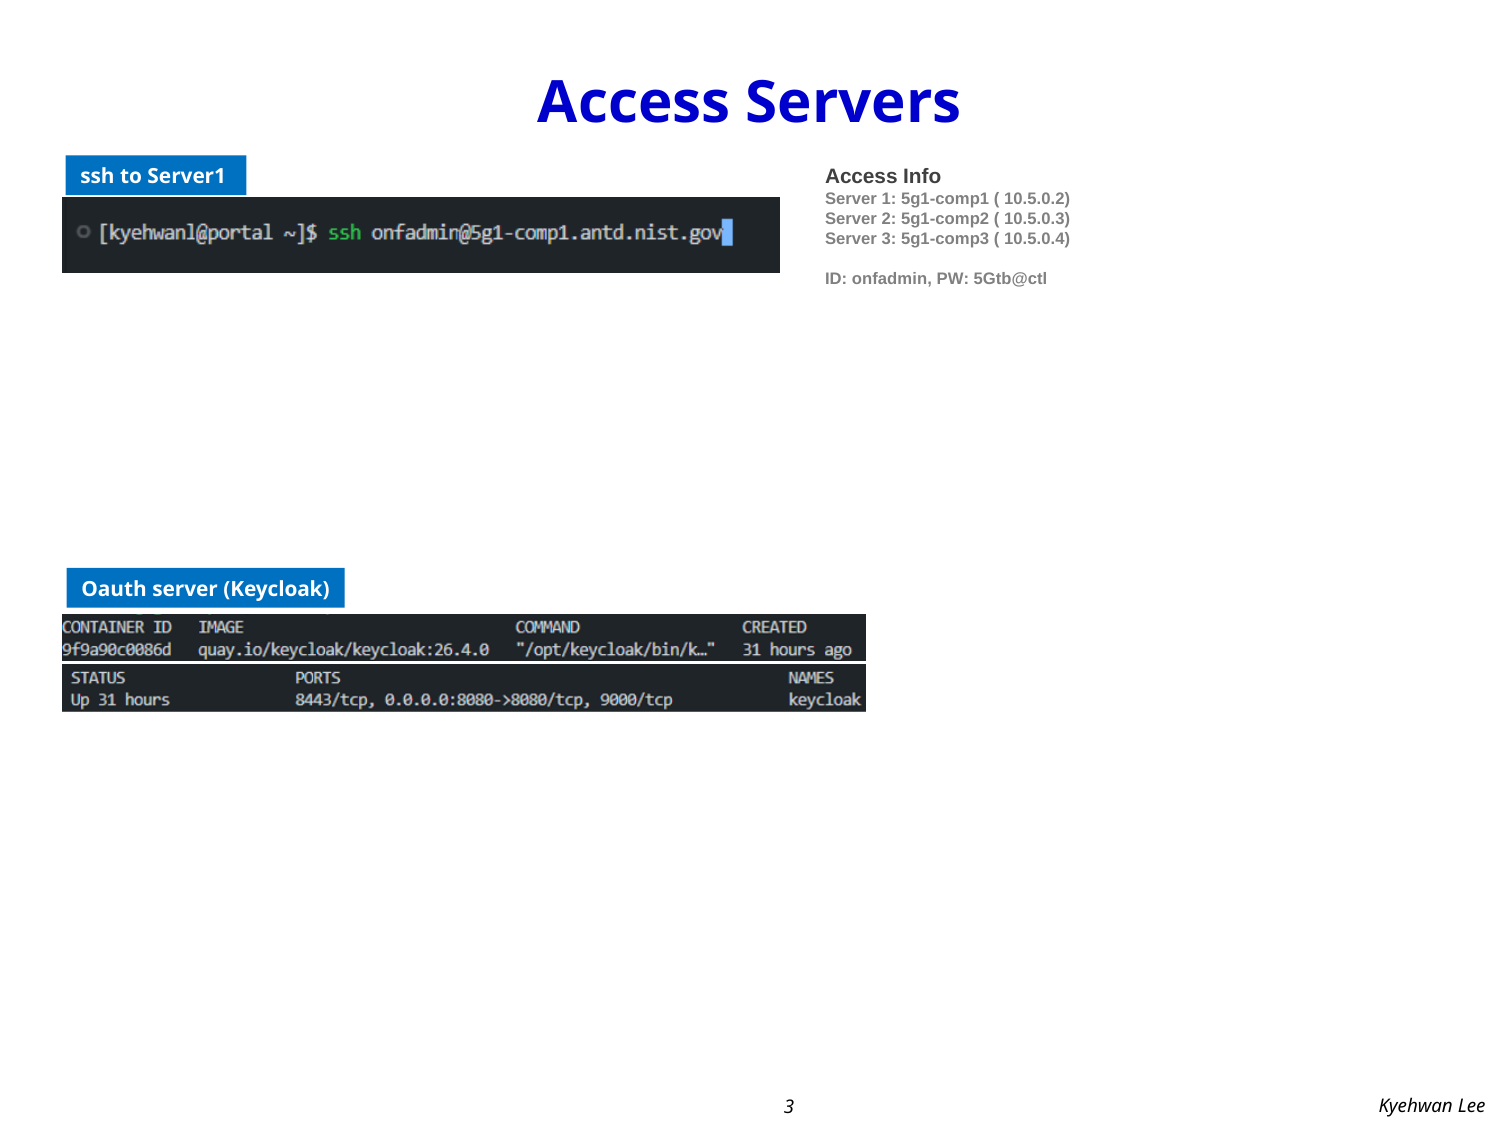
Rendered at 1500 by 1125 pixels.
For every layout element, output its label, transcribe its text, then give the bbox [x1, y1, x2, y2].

picture [62, 664, 866, 714]
text_box ssh to Server1 [65, 155, 247, 195]
title Access Servers [74, 44, 1426, 154]
picture [62, 614, 866, 662]
picture [62, 197, 781, 273]
text_box Access Info Server 1: 5g1-comp1 ( 10.5.0.2) Server 2: 5g1-comp2 ( 10.5.0.3) Server 3: 5g1-comp3 ( 10.5.0.4) ID: onfadmin, PW: 5Gtb@ctl [810, 155, 1219, 295]
text_box Oauth server (Keycloak) [66, 567, 345, 608]
